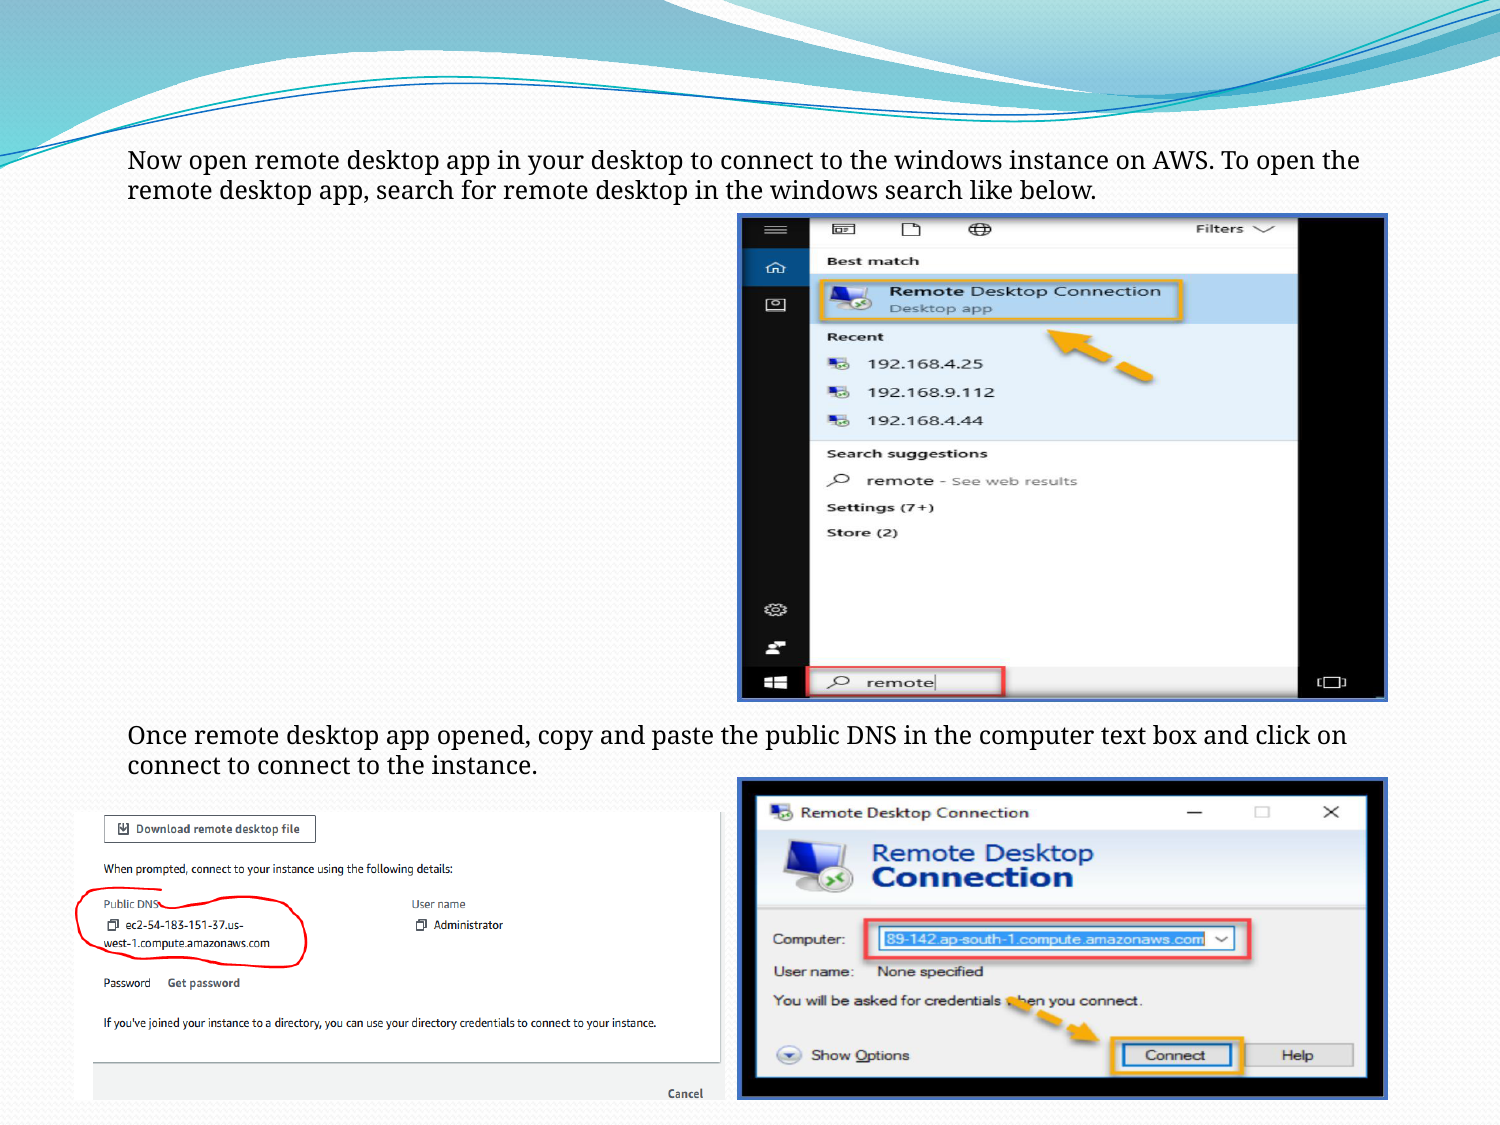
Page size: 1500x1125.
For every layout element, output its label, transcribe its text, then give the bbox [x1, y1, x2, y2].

picture [737, 212, 1388, 703]
picture [74, 812, 725, 1101]
text_box Once remote desktop app opened, copy and paste the public DNS in the computer text box and click on connect to connect to the instance. [112, 712, 1400, 788]
picture [737, 777, 1388, 1101]
text_box Now open remote desktop app in your desktop to connect to the windows instance on AWS. To open the remote desktop app, search for remote desktop in the windows search like below. [112, 137, 1413, 213]
